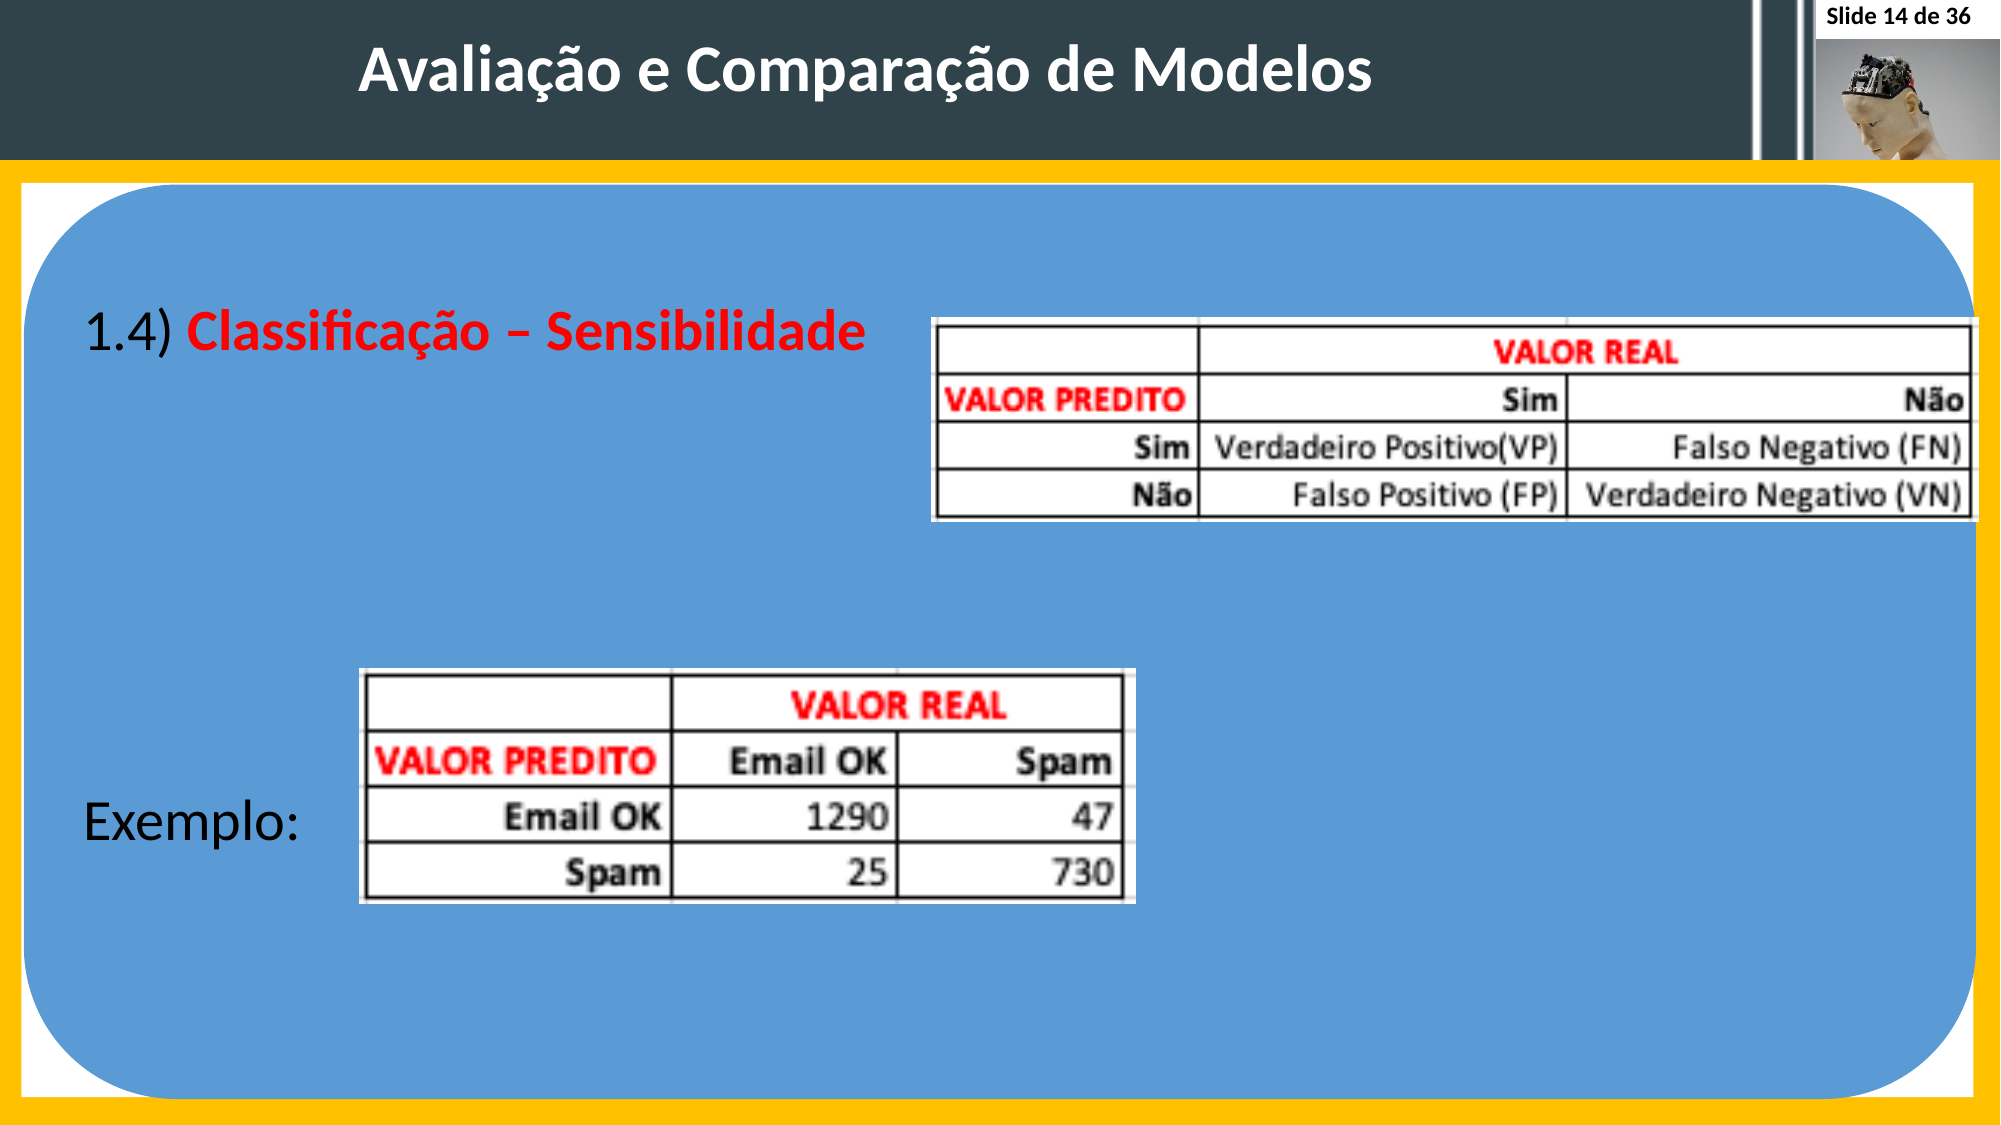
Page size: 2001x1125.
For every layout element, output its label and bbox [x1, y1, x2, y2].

picture [359, 668, 1136, 904]
picture [931, 317, 1979, 523]
picture [0, 0, 2000, 161]
text_box [20, 182, 1974, 1098]
text_box [0, 159, 2000, 1125]
